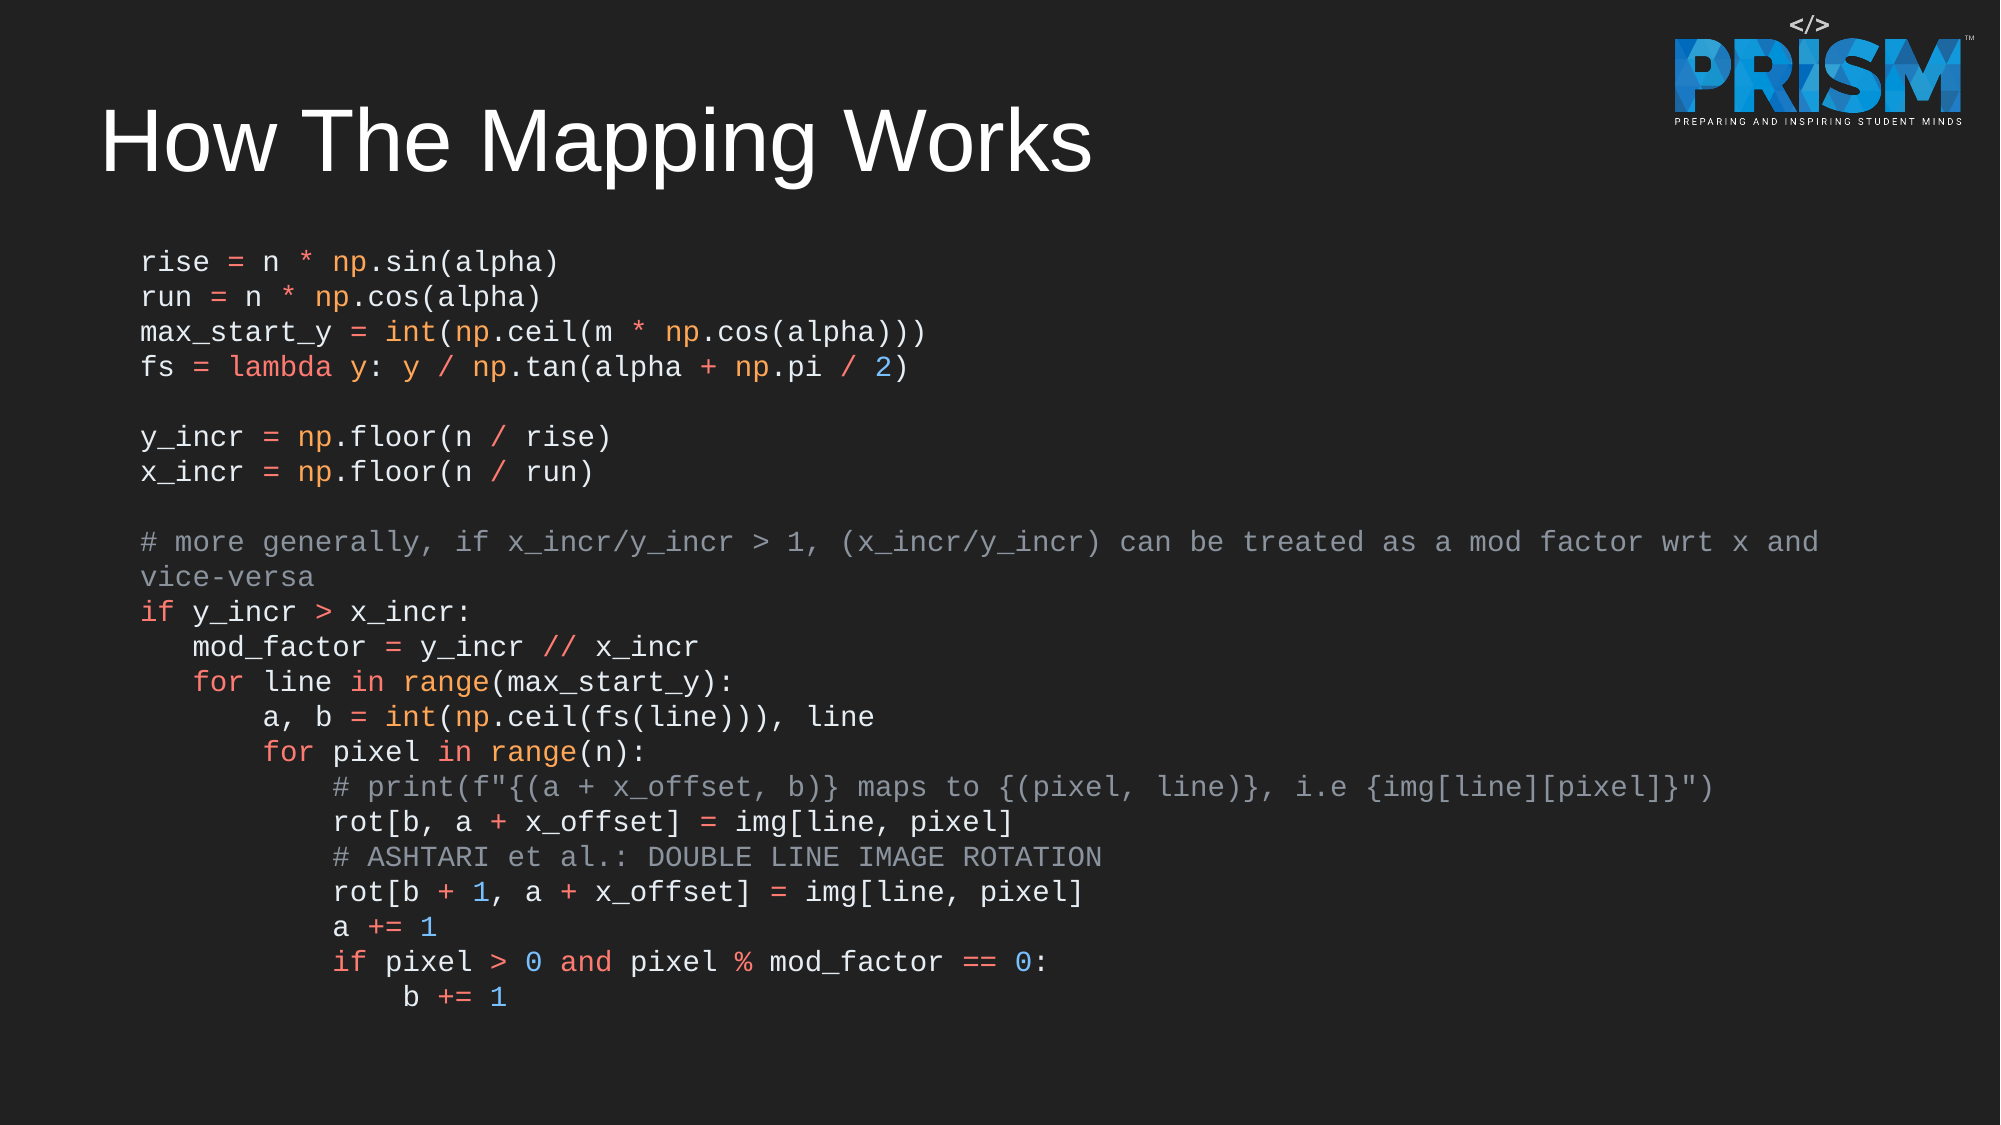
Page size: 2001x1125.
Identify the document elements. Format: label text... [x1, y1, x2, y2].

title How The Mapping Works [84, 77, 1341, 205]
picture [1675, 15, 1974, 125]
text_box rise = n * np.sin(alpha) run = n * np.cos(alpha) max_start_y = int(np.ceil(m * np.cos(alpha))) fs = lambda y: y / np.tan(alpha + np.pi / 2) y_incr = np.floor(n / rise) x_incr = np.floor(n / run) # more generally, if x_incr/y_incr > 1, (x_incr/y_incr) can be treated as a mod factor wrt x and vice-versa if y_incr > x_incr: mod_factor = y_incr // x_incr for line in range(max_start_y): a, b = int(np.ceil(fs(line))), line for pixel in range(n): # print(f"{(a + x_offset, b)} maps to {(pixel, line)}, i.e {img[line][pixel]}") rot[b, a + x_offset] = img[line, pixel] # ASHTARI et al.: DOUBLE LINE IMAGE ROTATION rot[b + 1, a + x_offset] = img[line, pixel] a += 1 if pixel > 0 and pixel % mod_factor == 0: b += 1 [124, 227, 1925, 958]
